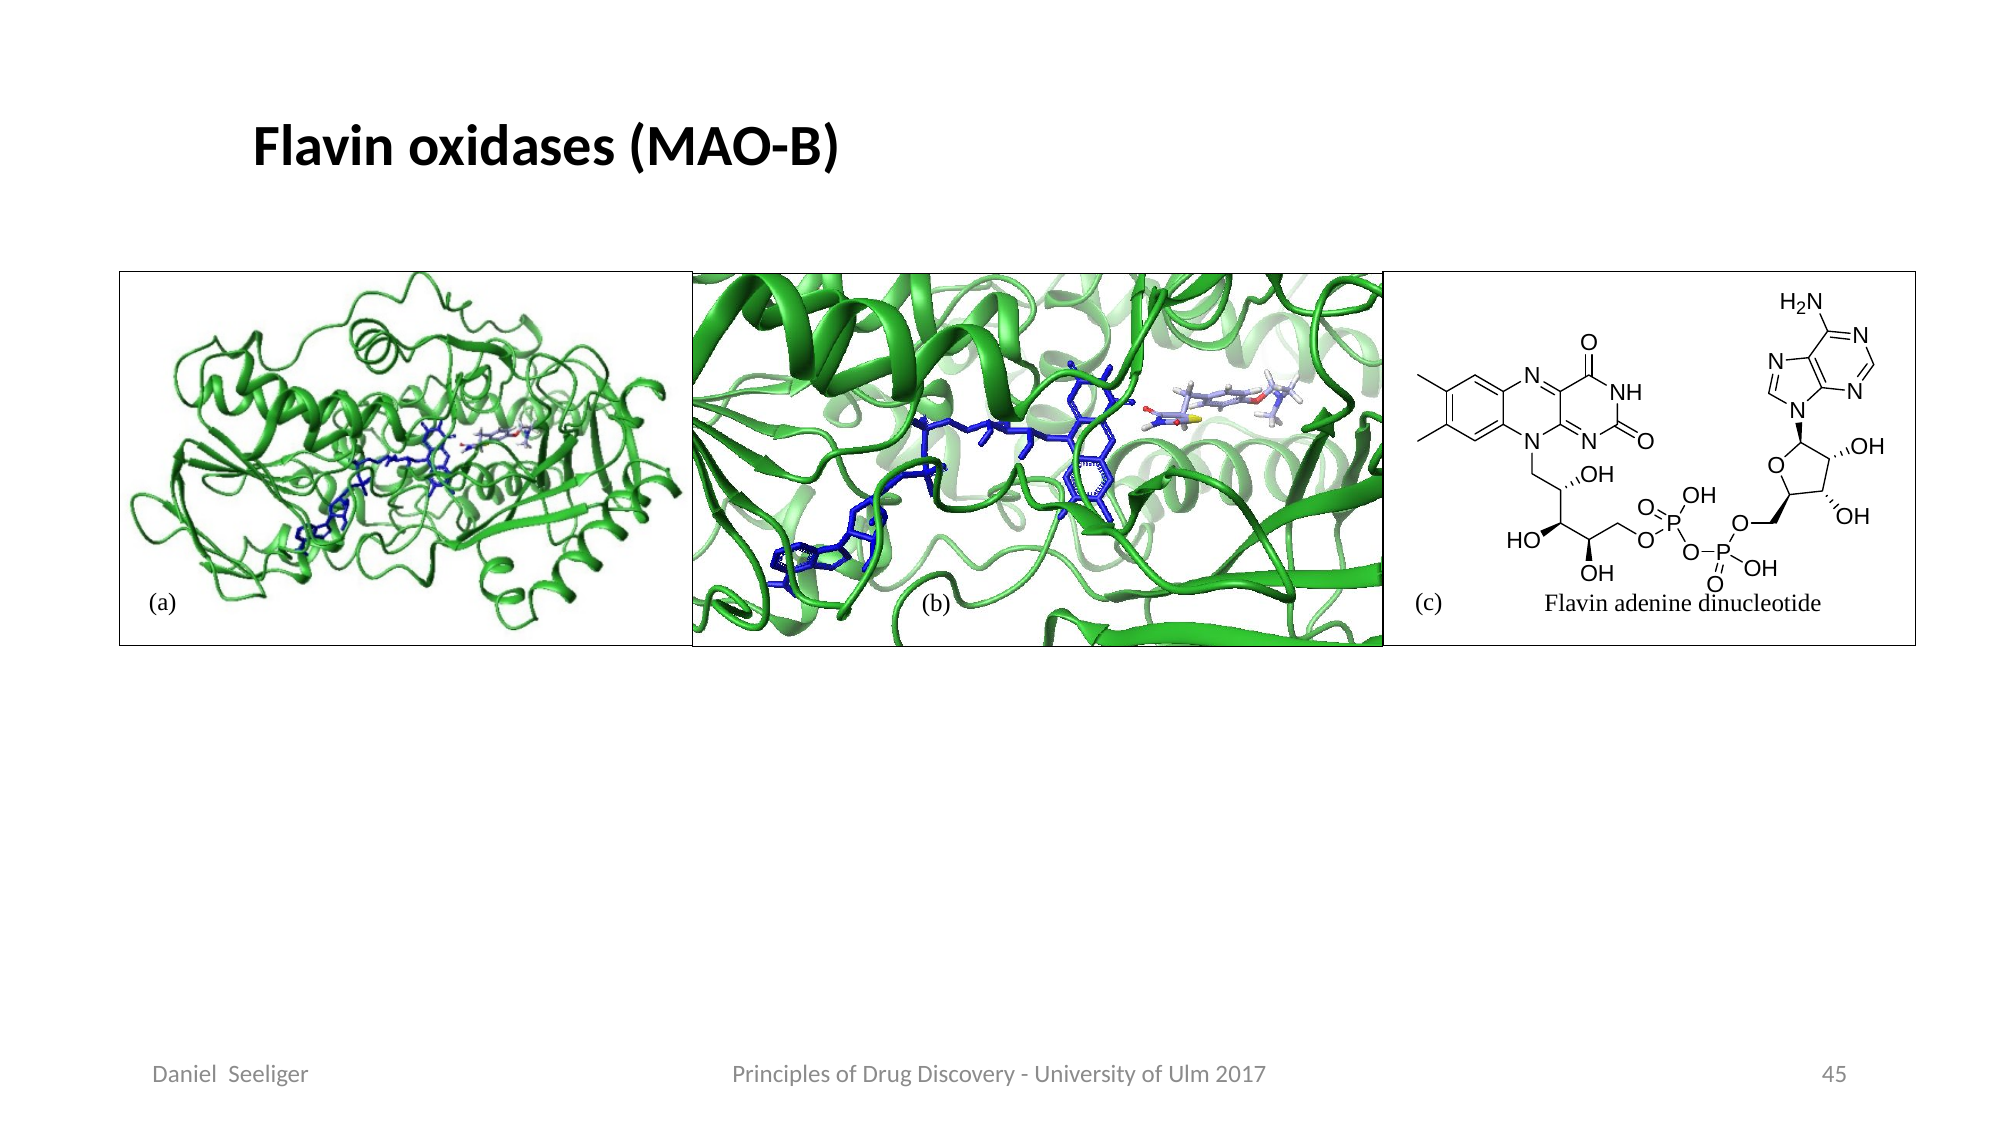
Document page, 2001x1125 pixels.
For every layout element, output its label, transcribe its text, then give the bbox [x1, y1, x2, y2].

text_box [119, 271, 1916, 647]
text_box Flavin oxidases (MAO-B) [238, 99, 856, 185]
slide_number 45 [1412, 1042, 1863, 1103]
slide_number Daniel Seeliger [137, 1042, 588, 1103]
footer Principles of Drug Discovery - University of Ulm 2017 [662, 1042, 1338, 1103]
